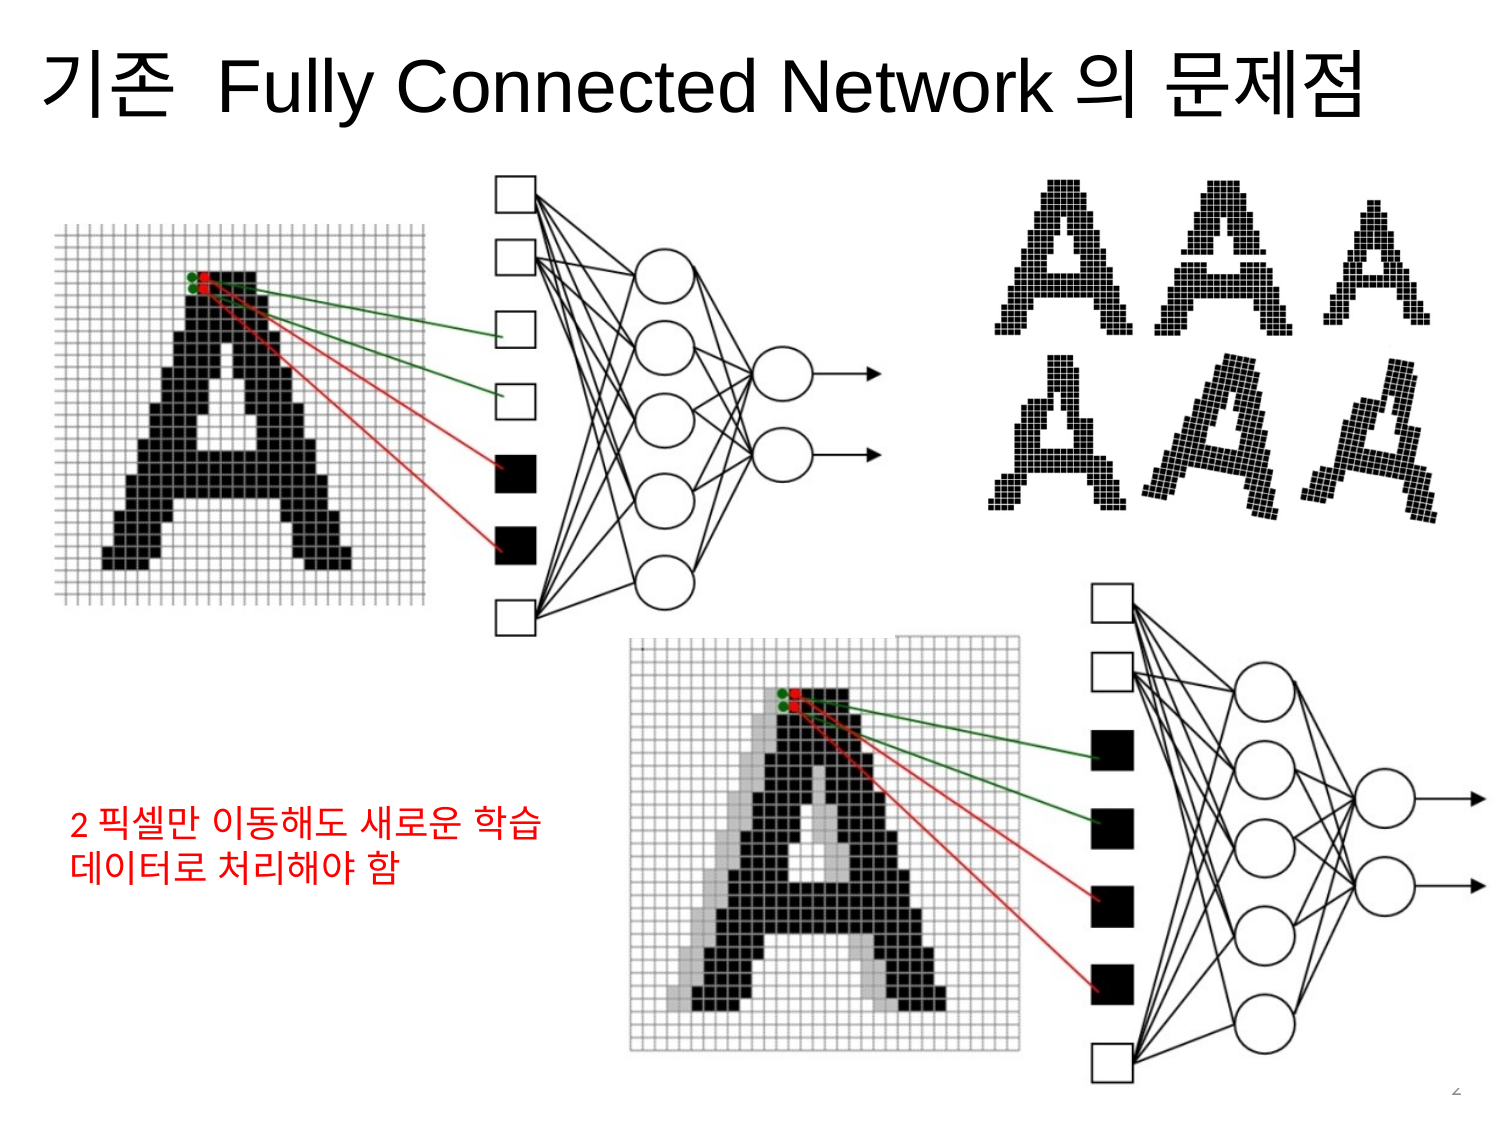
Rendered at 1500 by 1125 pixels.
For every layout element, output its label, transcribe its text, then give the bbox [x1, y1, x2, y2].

picture [45, 173, 1500, 1088]
picture [980, 173, 1441, 533]
slide_number 2 [1347, 1088, 1477, 1108]
title 기존 Fully Connected Network의 문제점 [24, 17, 1477, 159]
text_box 2픽셀만 이동해도 새로운 학습 데이터로 처리해야 함 [54, 792, 608, 897]
